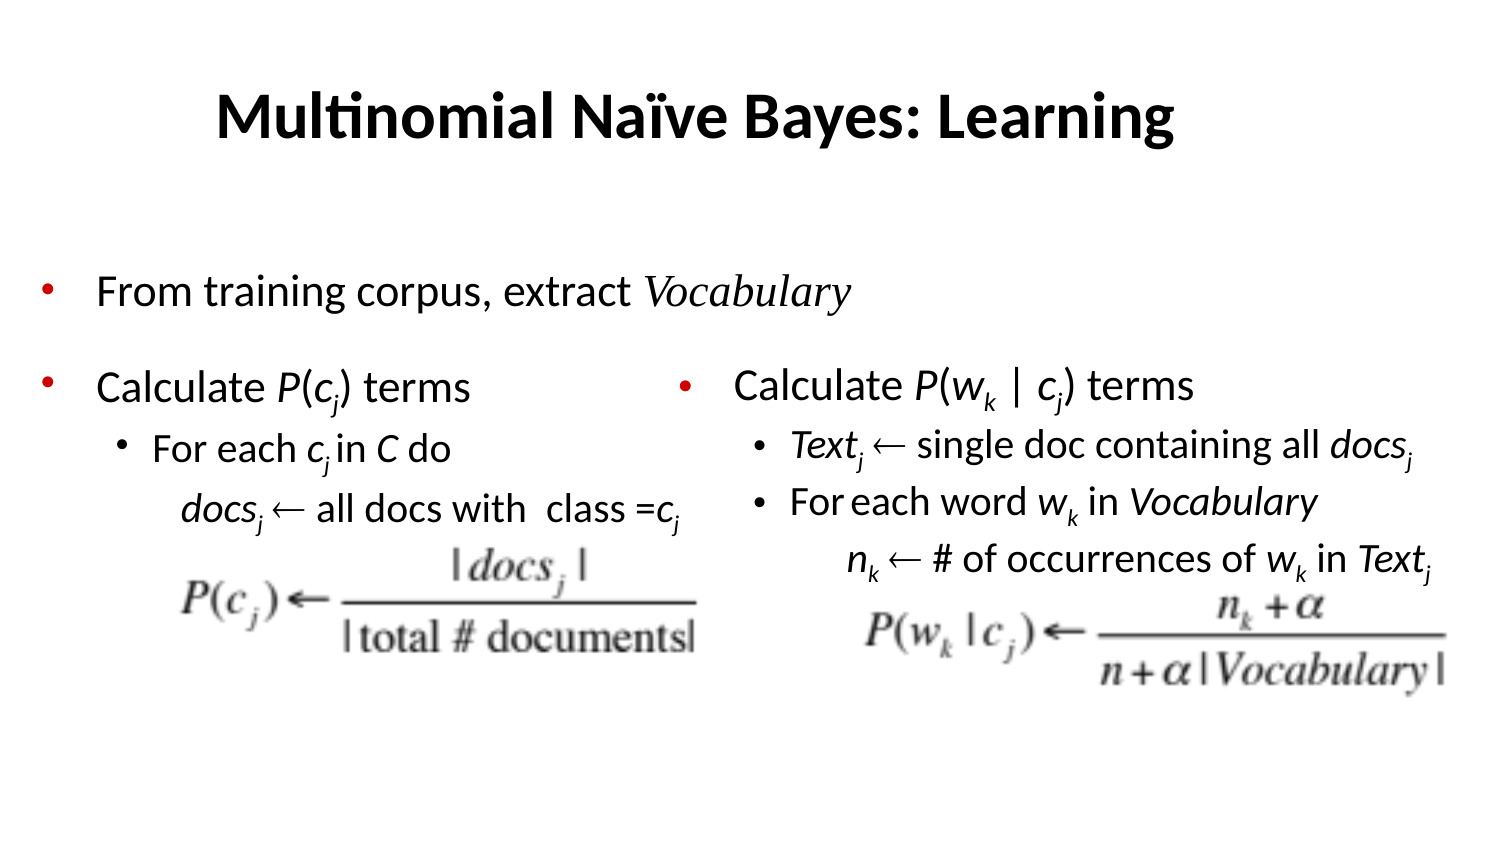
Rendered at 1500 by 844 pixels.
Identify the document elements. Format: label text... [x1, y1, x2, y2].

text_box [858, 571, 1451, 702]
title Multinomial Naïve Bayes: Learning [200, 18, 1475, 160]
text_box From training corpus, extract Vocabulary [24, 259, 913, 322]
list Calculate P(cj) terms For each cj in C do docsj  all docs with class =cj [24, 349, 775, 785]
text_box Calculate P(wk | cj) terms Textj  single doc containing all docsj For each word wk in Vocabulary nk  # of occurrences of wk in Textj [662, 346, 1500, 597]
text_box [174, 534, 701, 657]
